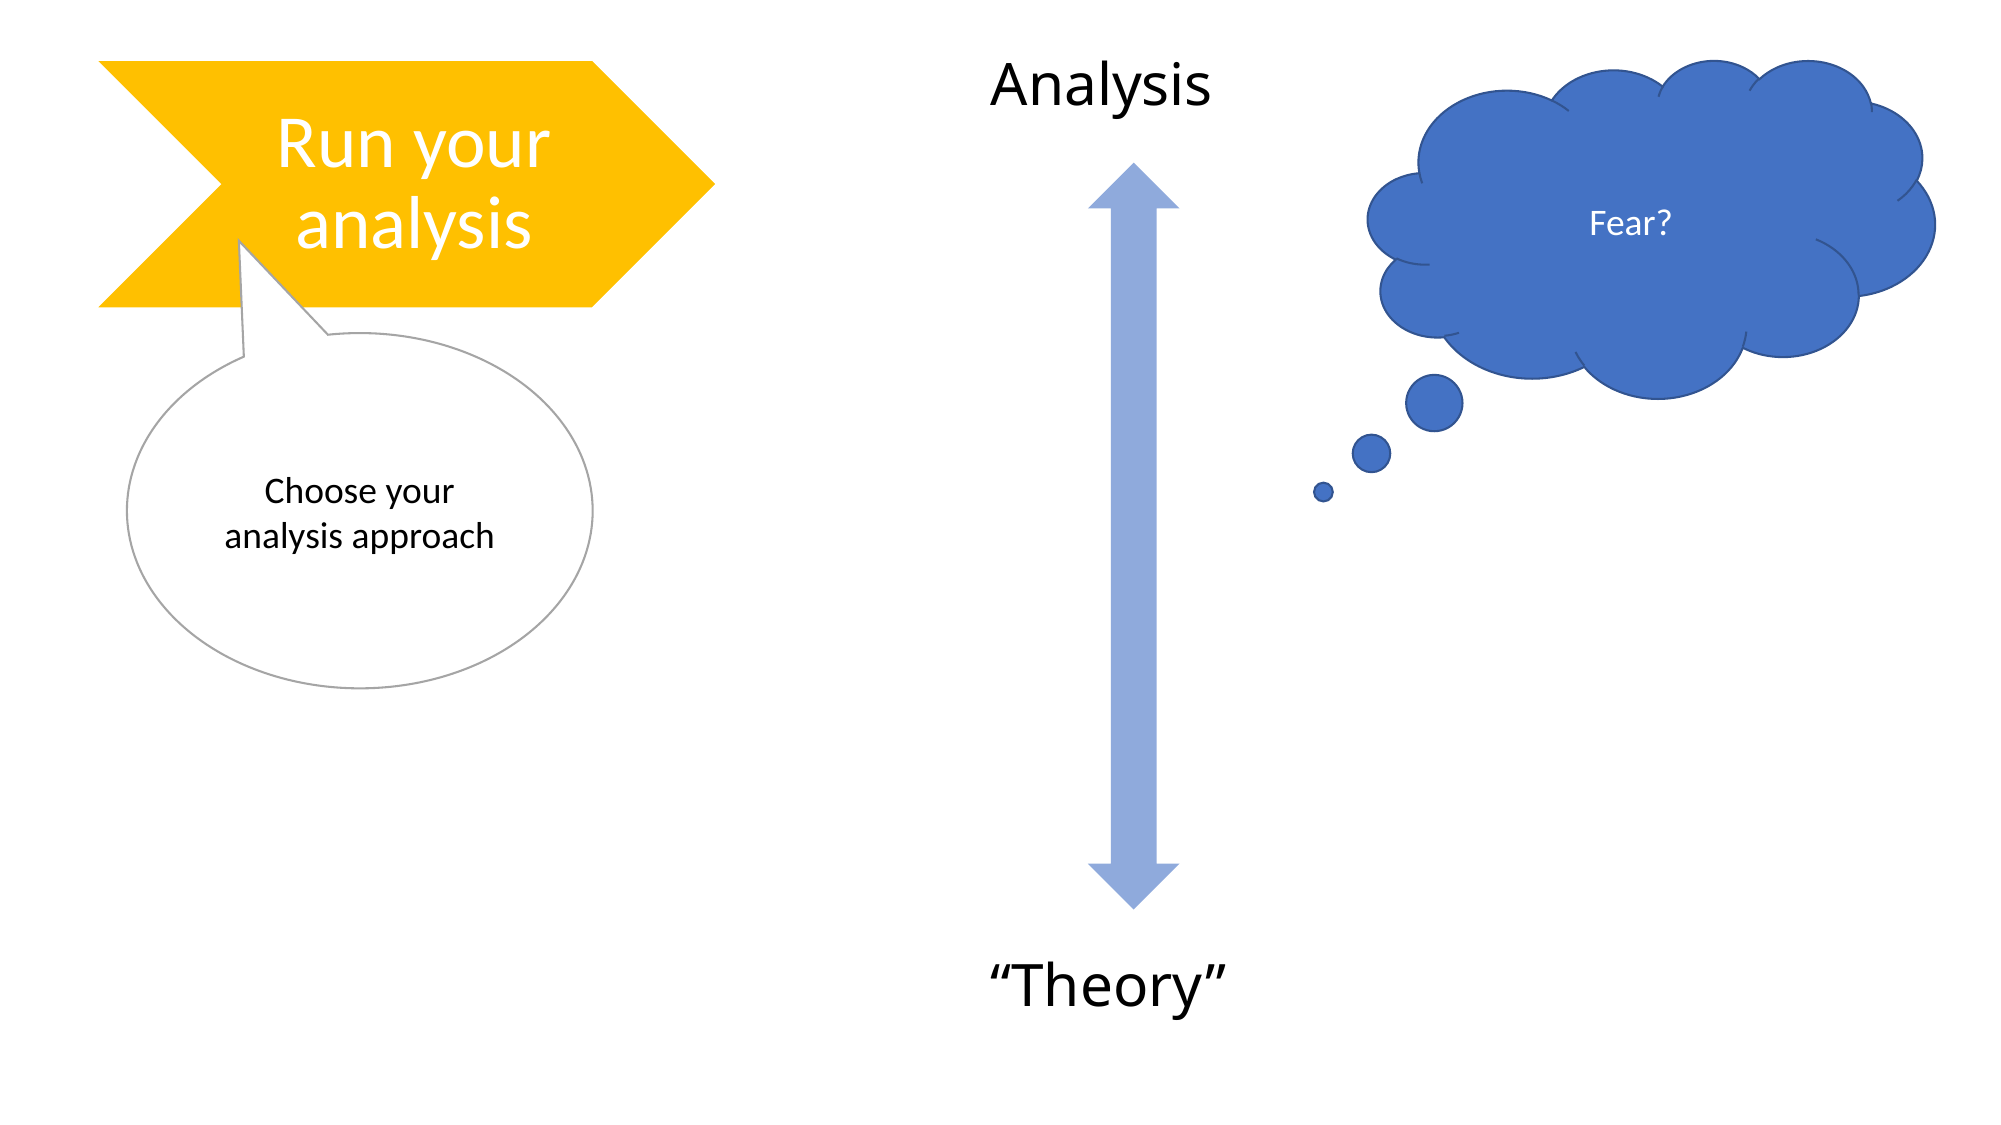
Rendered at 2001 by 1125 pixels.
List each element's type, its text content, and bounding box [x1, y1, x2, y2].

text_box Fear? [1366, 59, 1937, 401]
text_box Choose your analysis approach [125, 309, 594, 690]
list Analysis [975, 47, 1281, 163]
text_box Fear? [1351, 433, 1392, 474]
text_box “Theory” [975, 948, 1281, 1064]
text_box [1085, 161, 1183, 911]
text_box Fear? [1312, 481, 1334, 503]
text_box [95, 59, 717, 309]
text_box Fear? [1405, 373, 1464, 433]
